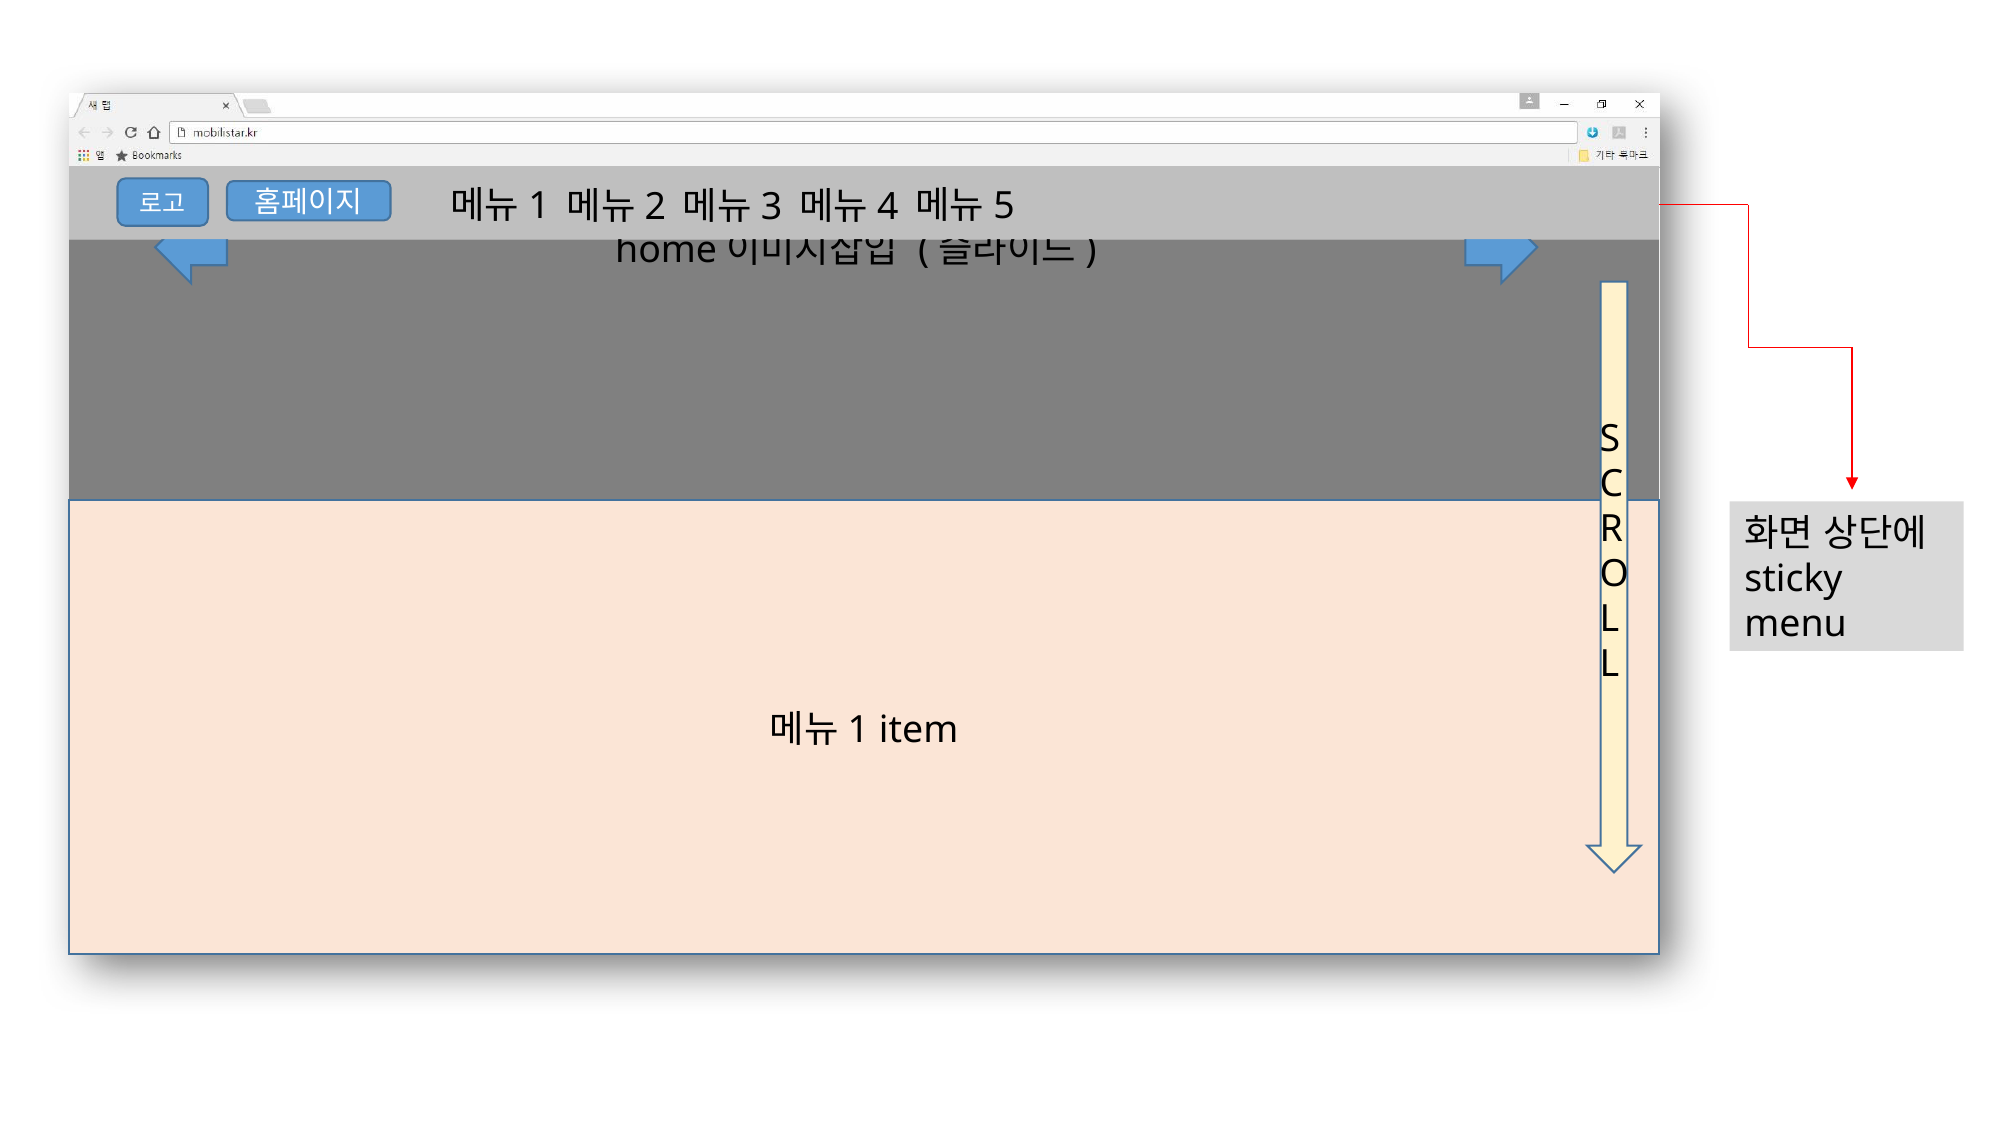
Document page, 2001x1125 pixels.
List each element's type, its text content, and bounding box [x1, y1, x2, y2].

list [69, 93, 1660, 955]
text_box 화면 상단에 sticky menu [1729, 501, 1964, 651]
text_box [1657, 295, 1943, 400]
